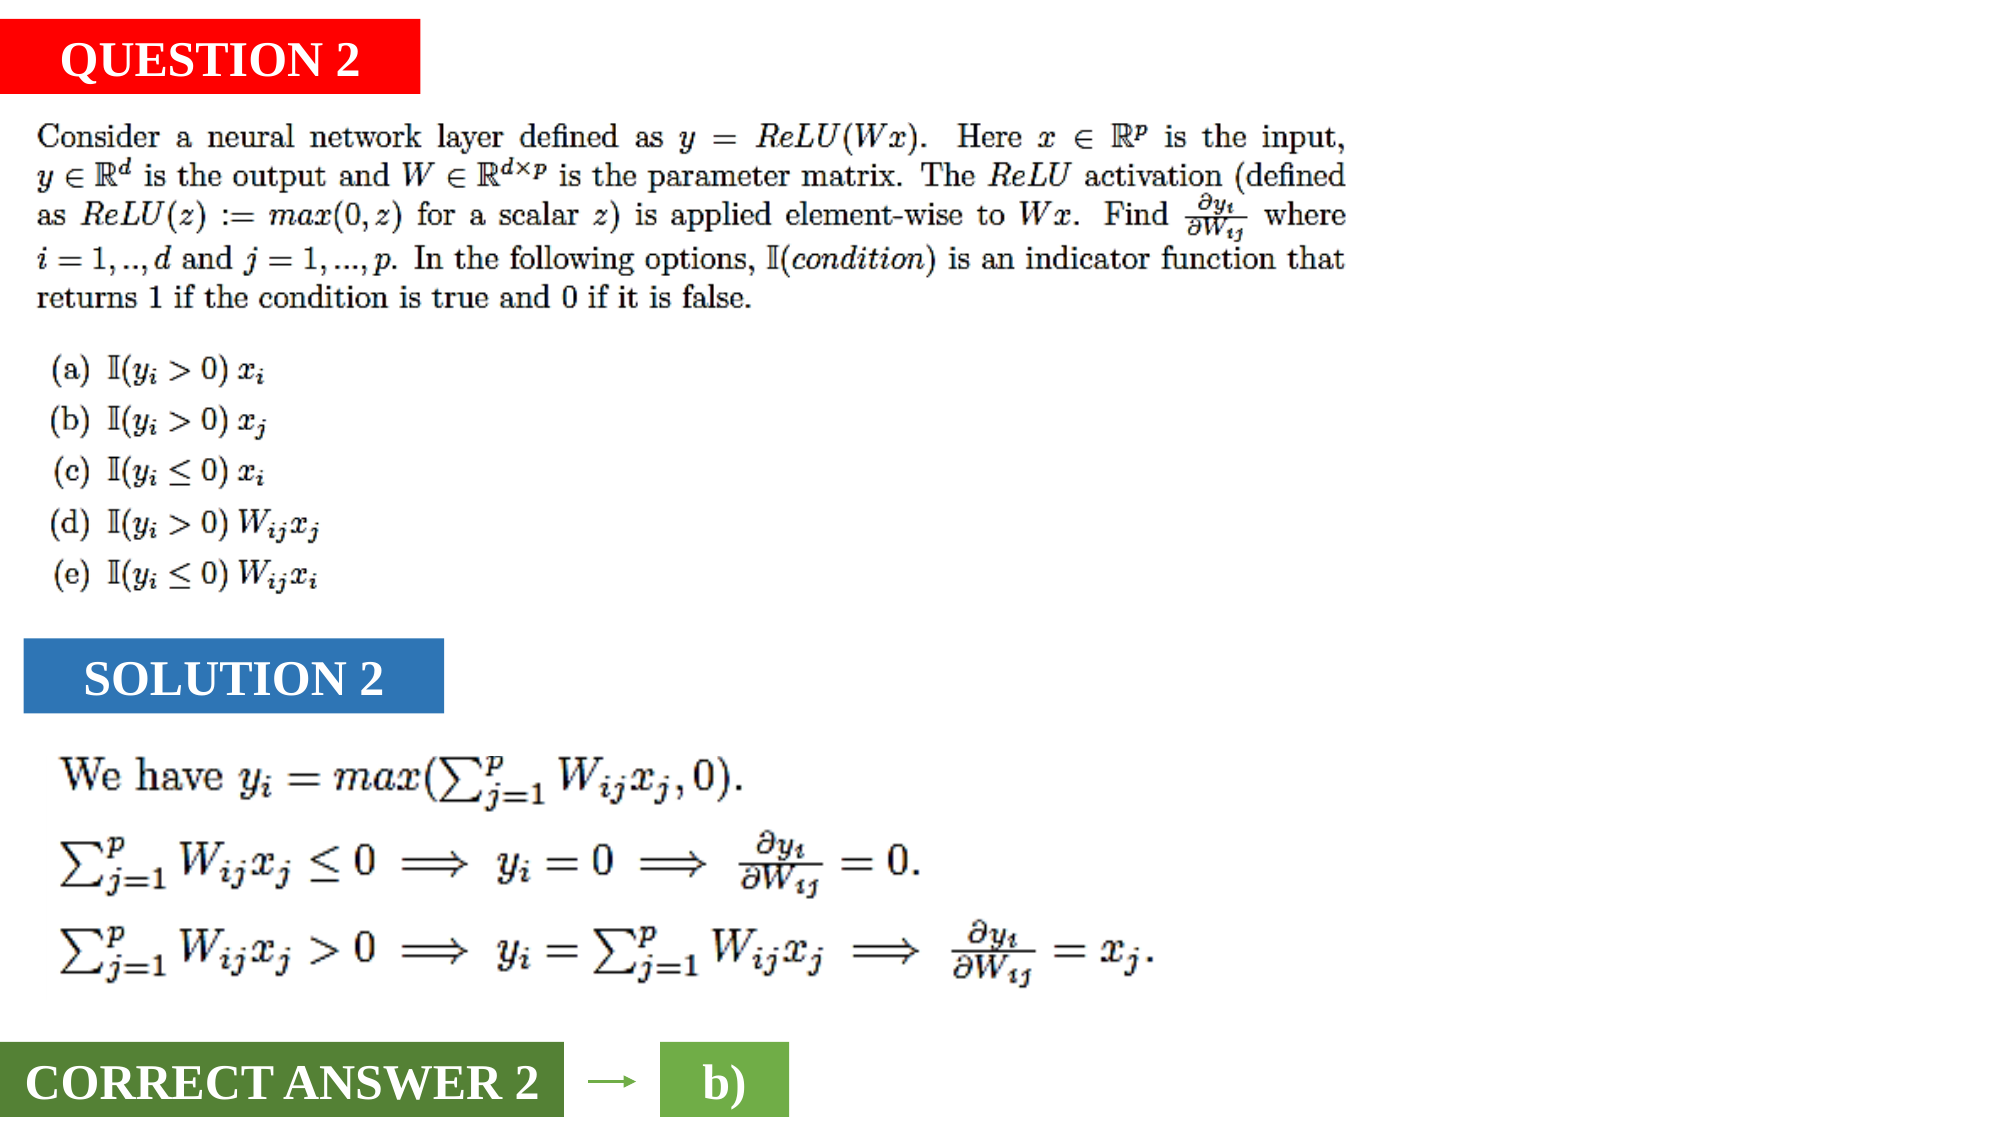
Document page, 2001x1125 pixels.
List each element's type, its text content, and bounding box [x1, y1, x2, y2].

picture [23, 122, 1410, 611]
text_box CORRECT ANSWER 2 [0, 1041, 564, 1117]
text_box SOLUTION 2 [23, 638, 445, 714]
picture [45, 756, 1180, 1000]
text_box b) [660, 1041, 790, 1117]
text_box QUESTION 2 [0, 18, 421, 94]
